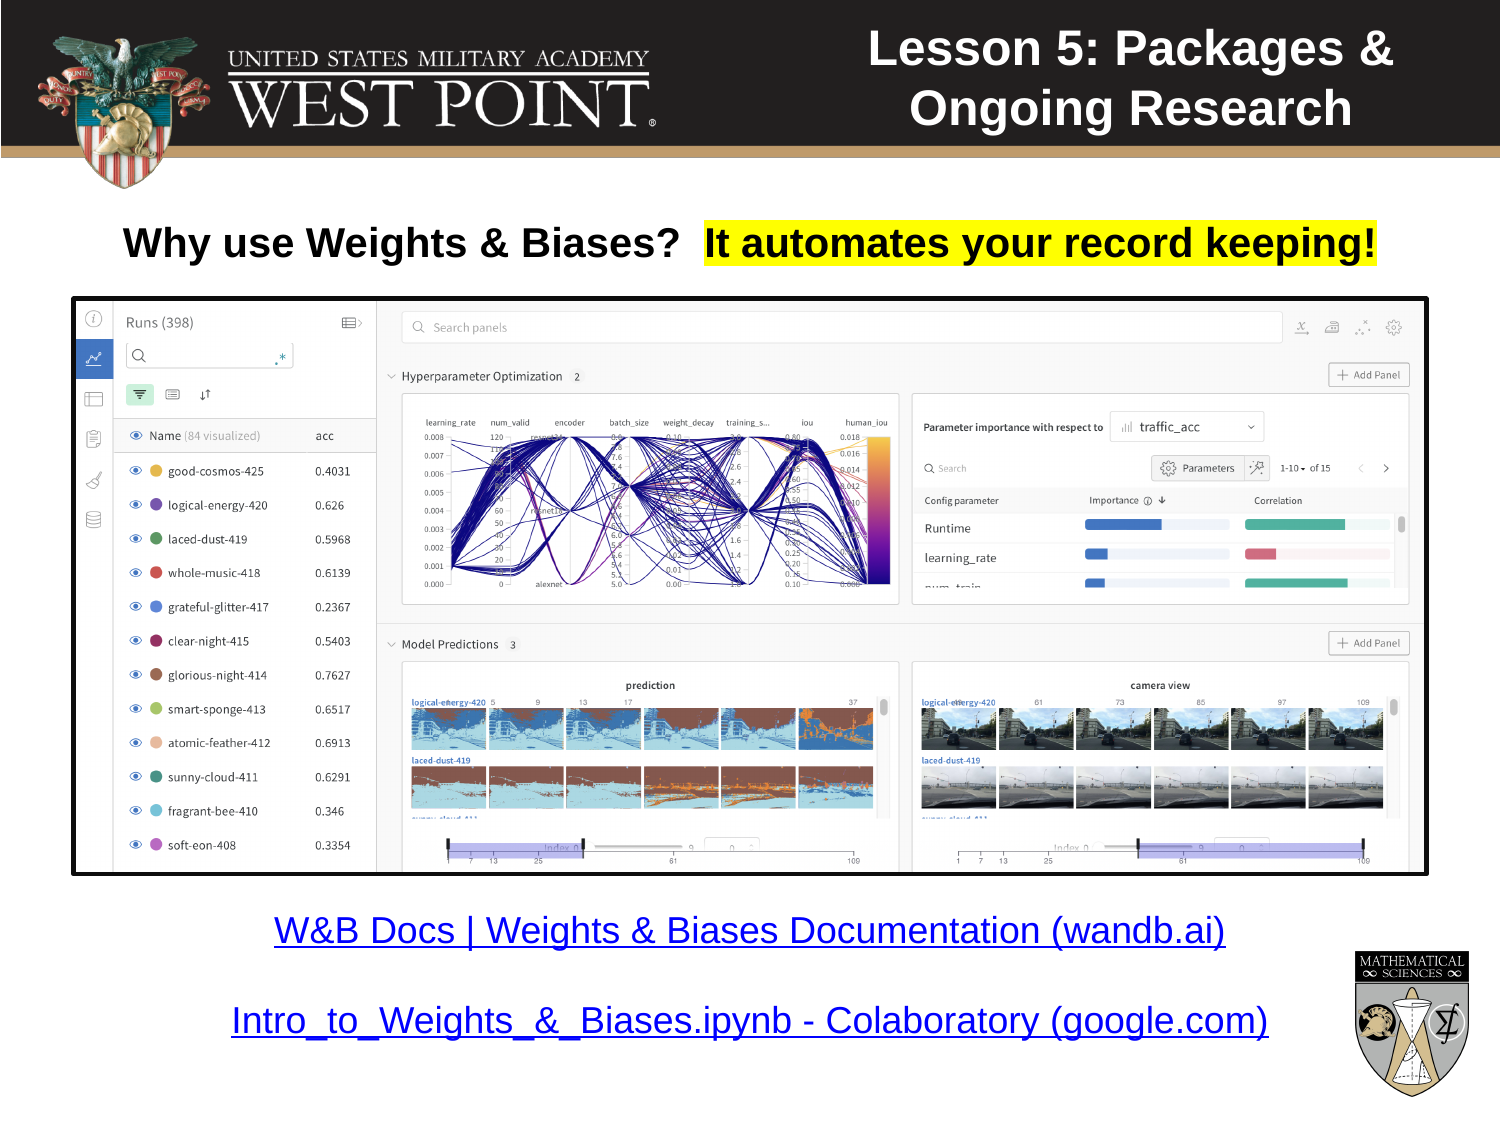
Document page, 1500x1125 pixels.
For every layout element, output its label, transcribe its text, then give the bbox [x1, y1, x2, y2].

picture [75, 300, 1425, 873]
picture [0, 0, 1500, 189]
picture [1355, 951, 1469, 1097]
text_box Why use Weights & Biases? It automates your record keeping! [48, 200, 1451, 283]
text_box Lesson 5: Packages & Ongoing Research [762, 0, 1500, 150]
text_box W&B Docs | Weights & Biases Documentation (wandb.ai) Intro_to_Weights_&_Biases.ipynb - Colaboratory (google.com) [172, 898, 1327, 1049]
